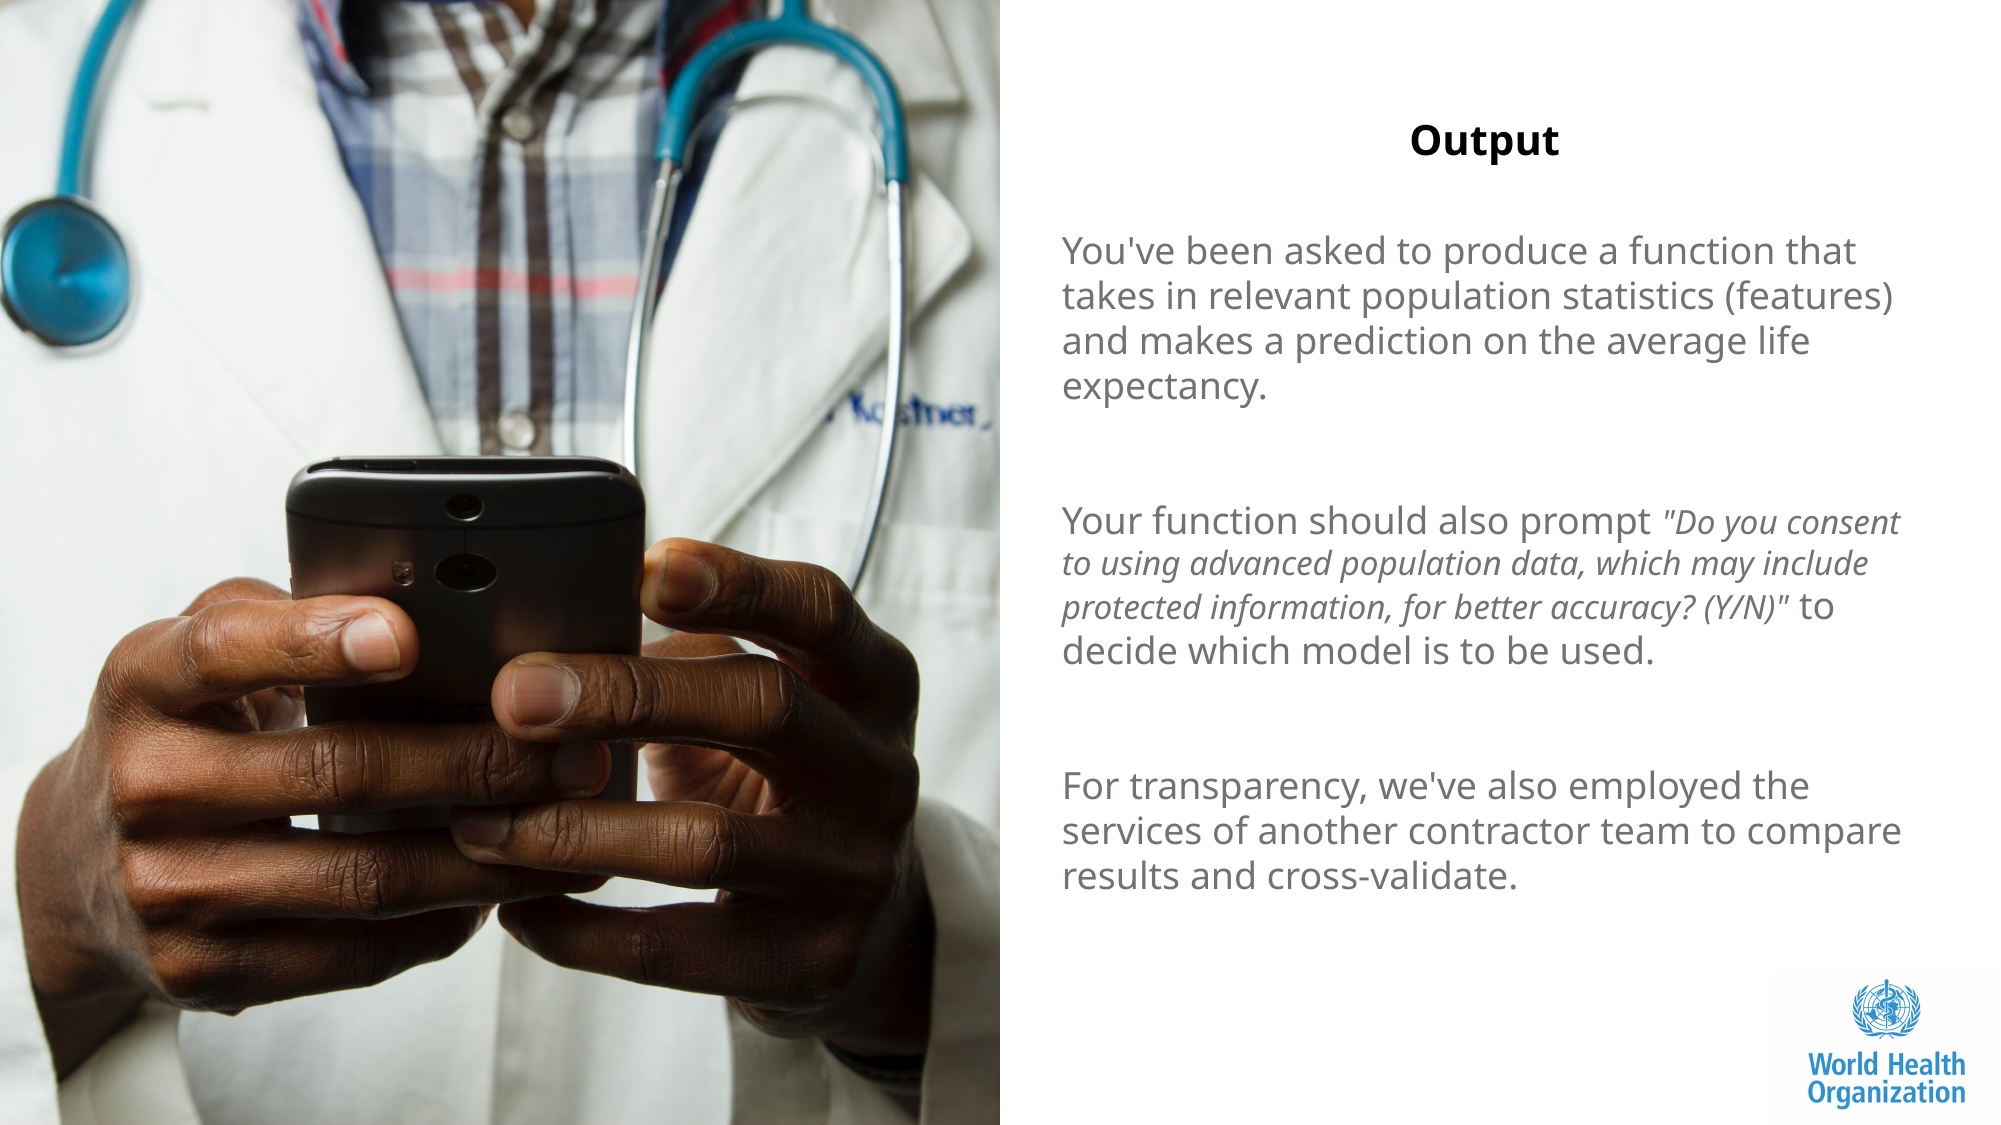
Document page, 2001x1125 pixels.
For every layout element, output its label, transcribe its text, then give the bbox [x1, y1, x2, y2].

text_box Output [1000, 106, 1985, 172]
picture [1769, 971, 2000, 1125]
text_box You've been asked to produce a function that takes in relevant population statistics (features) and makes a prediction on the average life expectancy. Your function should also prompt "Do you consent to using advanced population data, which may include protected information, for better accuracy? (Y/N)" to decide which model is to be used. For transparency, we've also employed the services of another contractor team to compare results and cross-validate. [1046, 219, 1923, 1125]
picture [0, 0, 1000, 1125]
